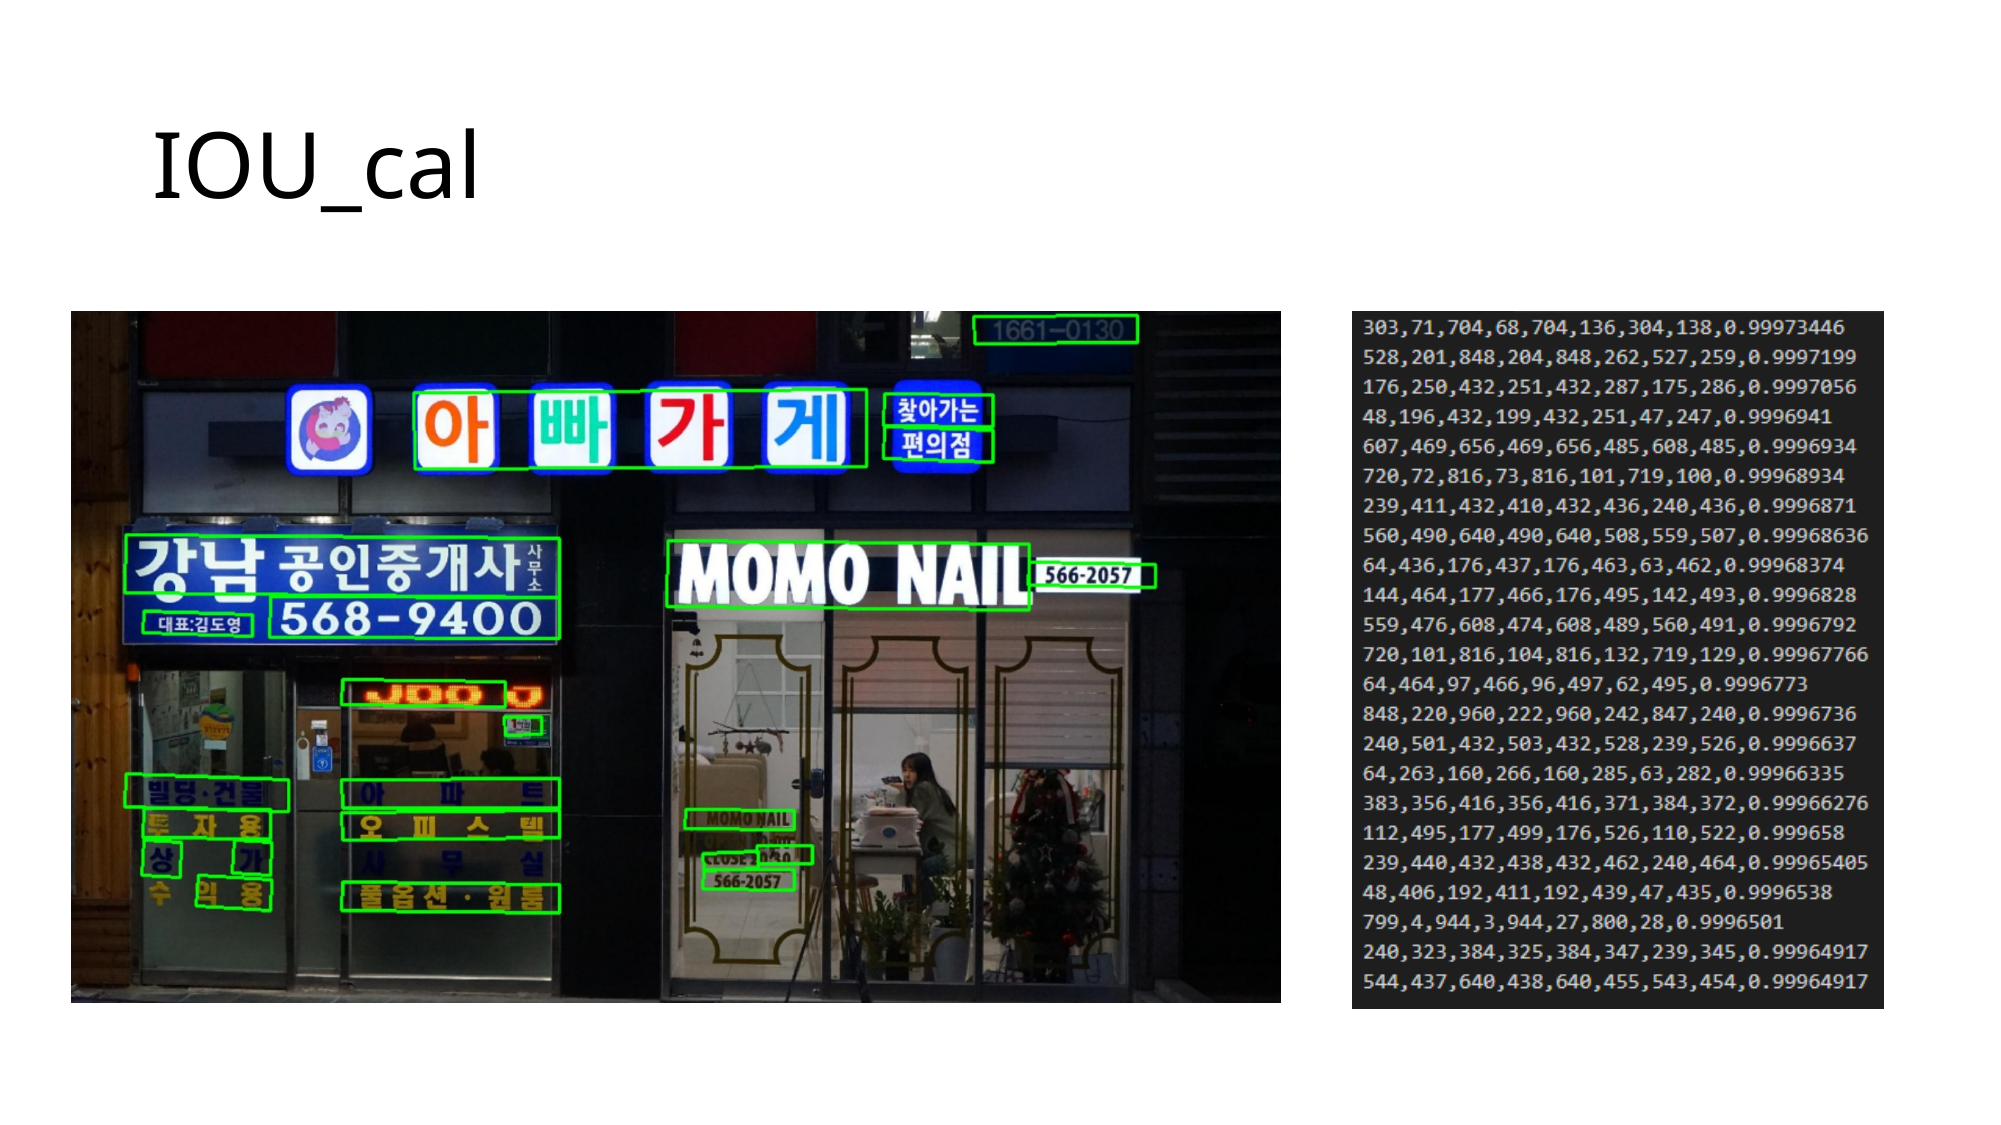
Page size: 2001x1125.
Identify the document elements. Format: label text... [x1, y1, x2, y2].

picture [71, 311, 1281, 1003]
title IOU_cal [137, 59, 1863, 278]
picture [1352, 311, 1884, 1009]
